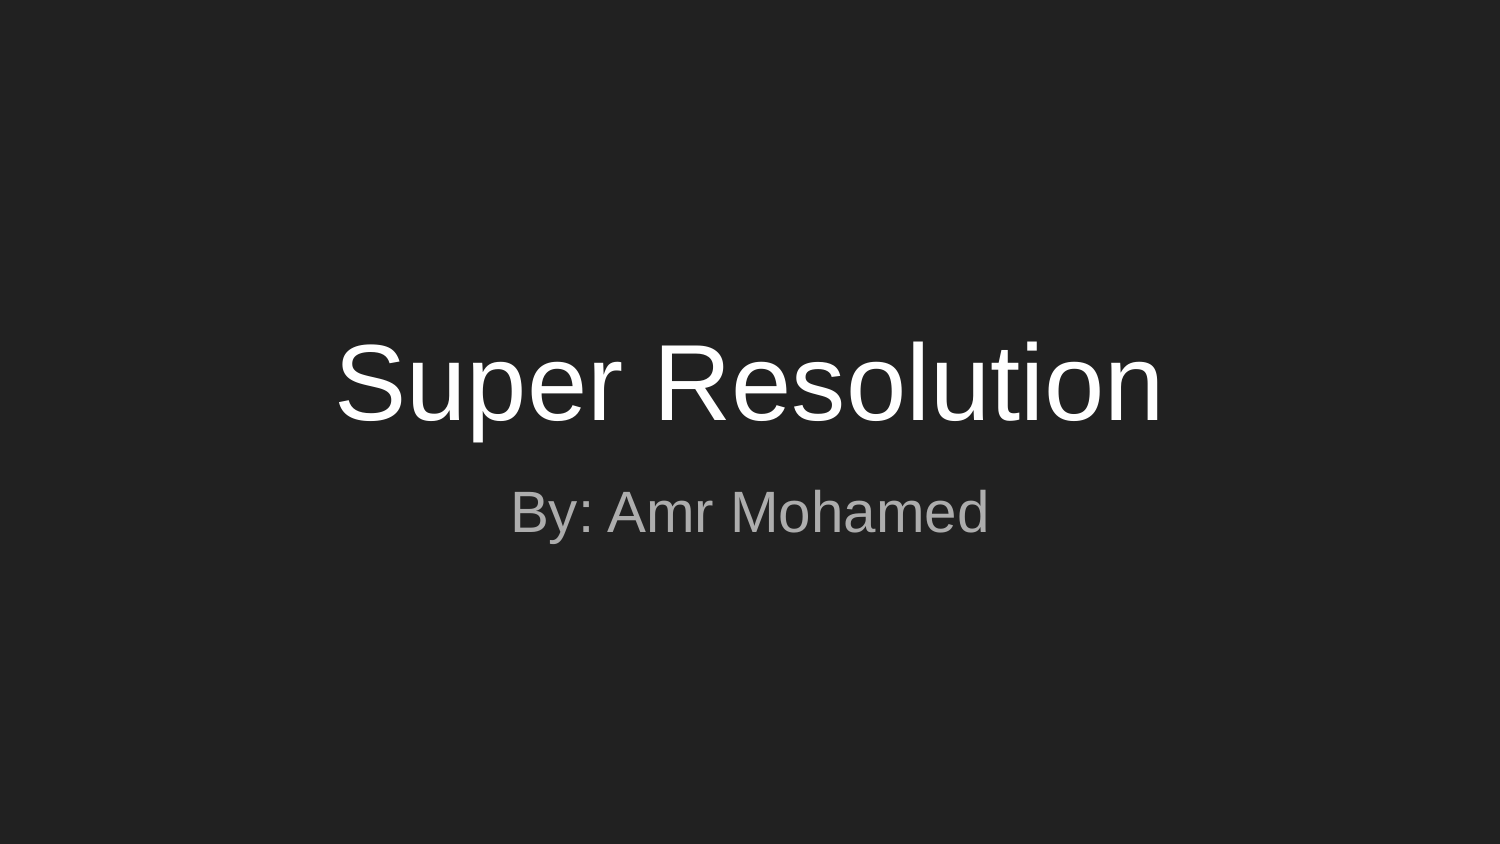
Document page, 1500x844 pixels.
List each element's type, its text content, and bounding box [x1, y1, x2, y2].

title Super Resolution [51, 122, 1449, 459]
subtitle By: Amr Mohamed [51, 464, 1449, 595]
